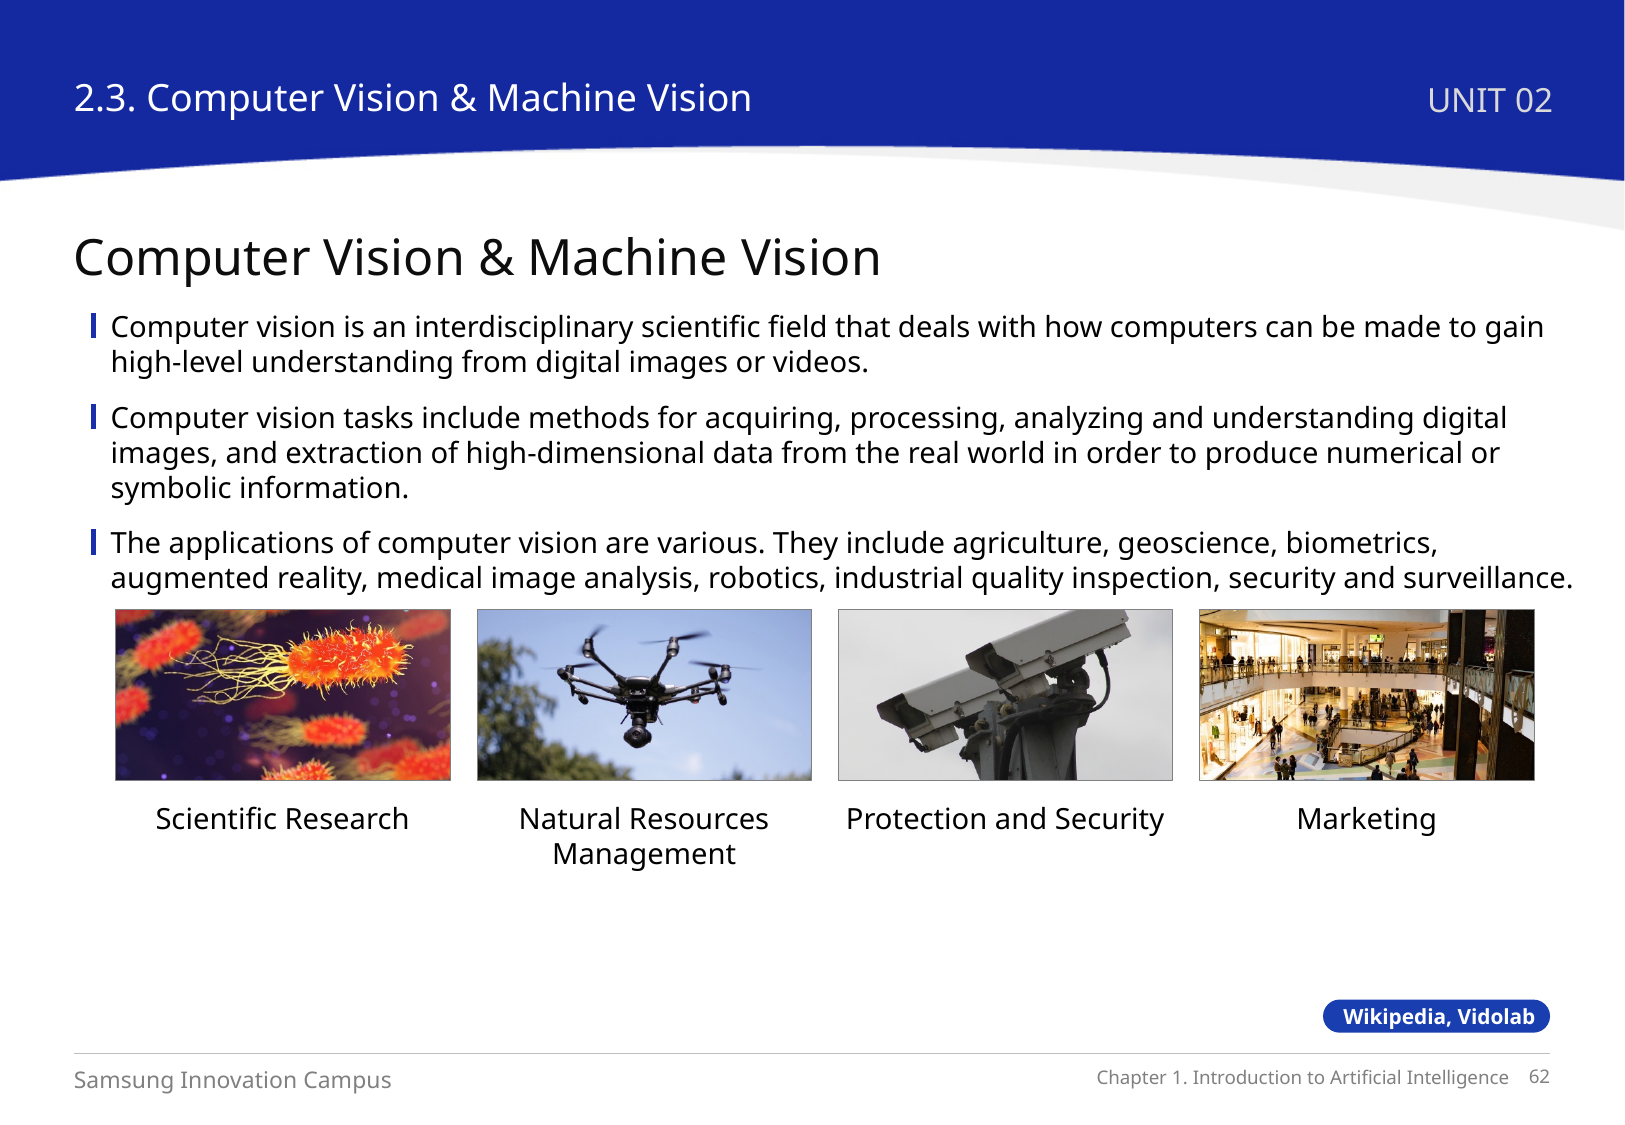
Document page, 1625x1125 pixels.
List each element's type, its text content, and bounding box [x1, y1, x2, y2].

text_box Computer Vision & Machine Vision [73, 224, 1552, 287]
picture [0, 0, 1625, 1125]
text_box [73, 73, 1554, 120]
text_box Wikipedia, Vidolab [1321, 998, 1552, 1034]
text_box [115, 609, 1535, 878]
text_box Computer vision is an interdisciplinary scientific field that deals with how computers can be made to gain high-level understanding from digital images or videos. Computer vision tasks include methods for acquiring, processing, analyzing and understanding digital images, and extraction of high-dimensional data from the real world in order to produce numerical or symbolic information. The applications of computer vision are various. They include agriculture, geoscience, biometrics, augmented reality, medical image analysis, robotics, industrial quality inspection, security and surveillance. [91, 307, 1599, 596]
